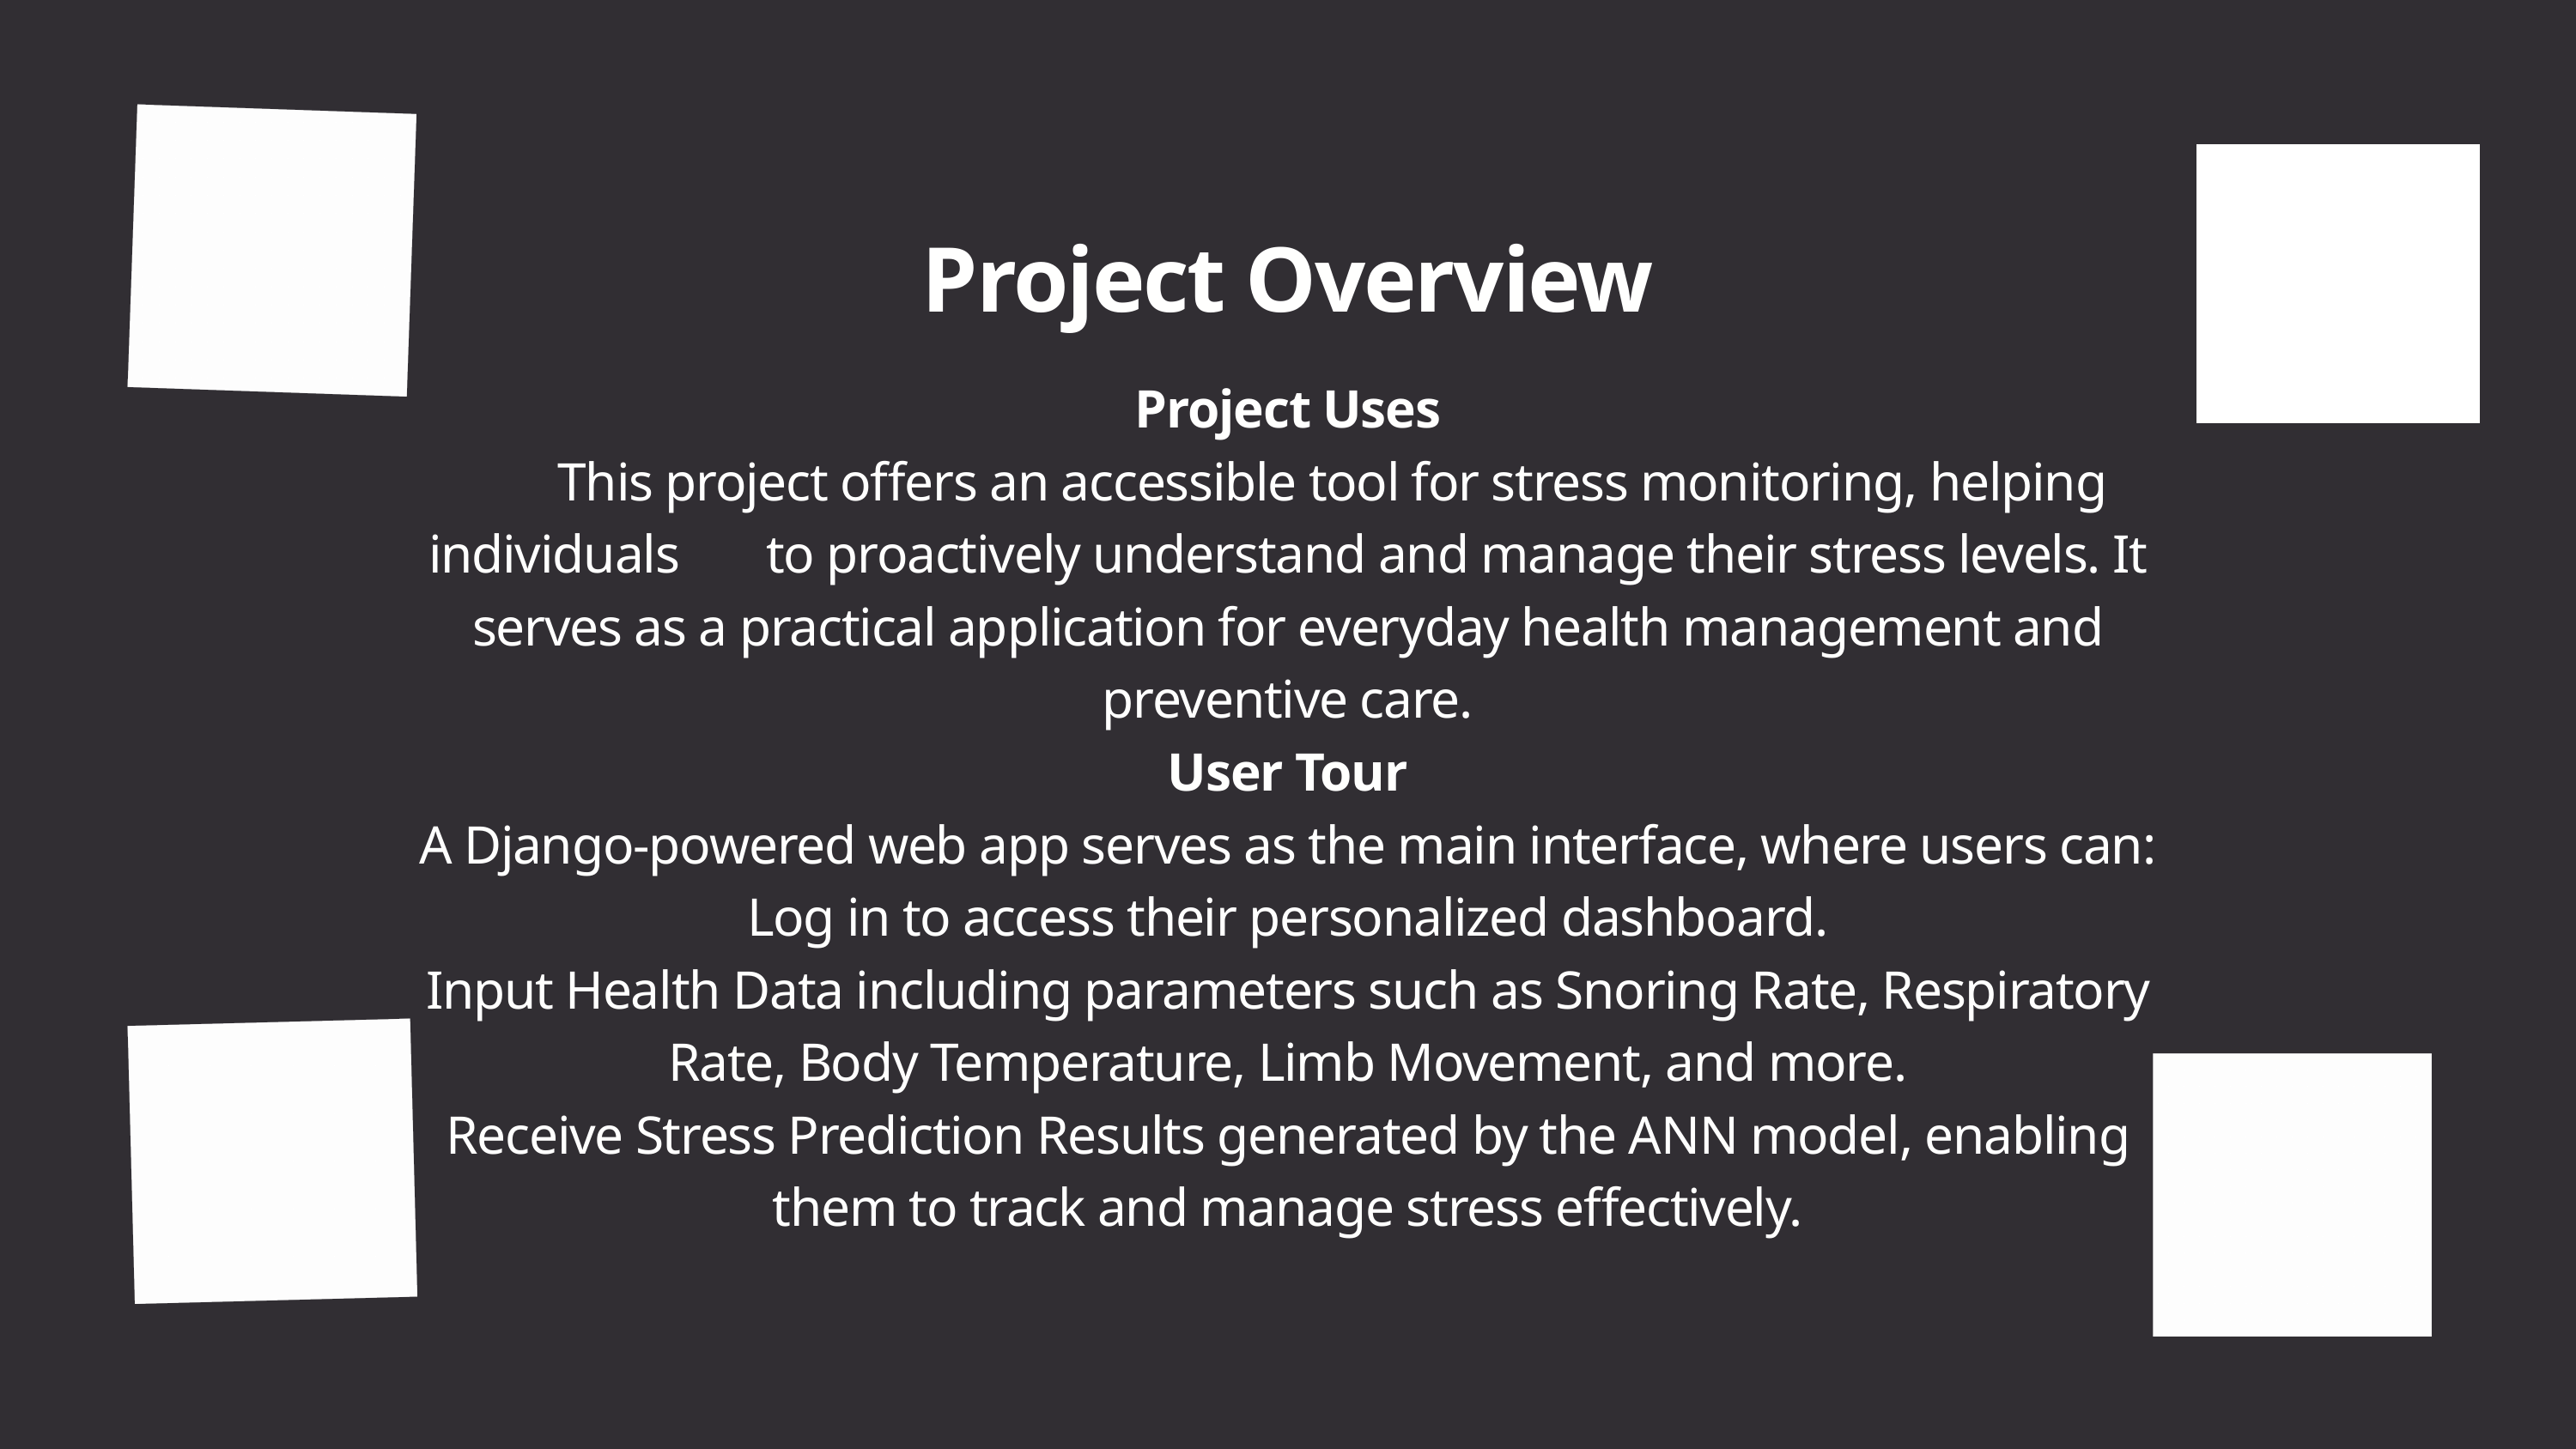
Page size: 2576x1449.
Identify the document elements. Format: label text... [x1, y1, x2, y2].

text_box Project Uses This project offers an accessible tool for stress monitoring, helping individuals to proactively understand and manage their stress levels. It serves as a practical application for everyday health management and preventive care. User Tour A Django-powered web app serves as the main interface, where users can: Log in to access their personalized dashboard. Input Health Data including parameters such as Snoring Rate, Respiratory Rate, Body Temperature, Limb Movement, and more. Receive Stress Prediction Results generated by the ANN model, enabling them to track and manage stress effectively. [416, 366, 2160, 1310]
picture [128, 1019, 416, 1304]
picture [2150, 1054, 2433, 1337]
text_box Project Overview [716, 245, 1860, 330]
picture [128, 105, 416, 397]
picture [2196, 144, 2480, 424]
